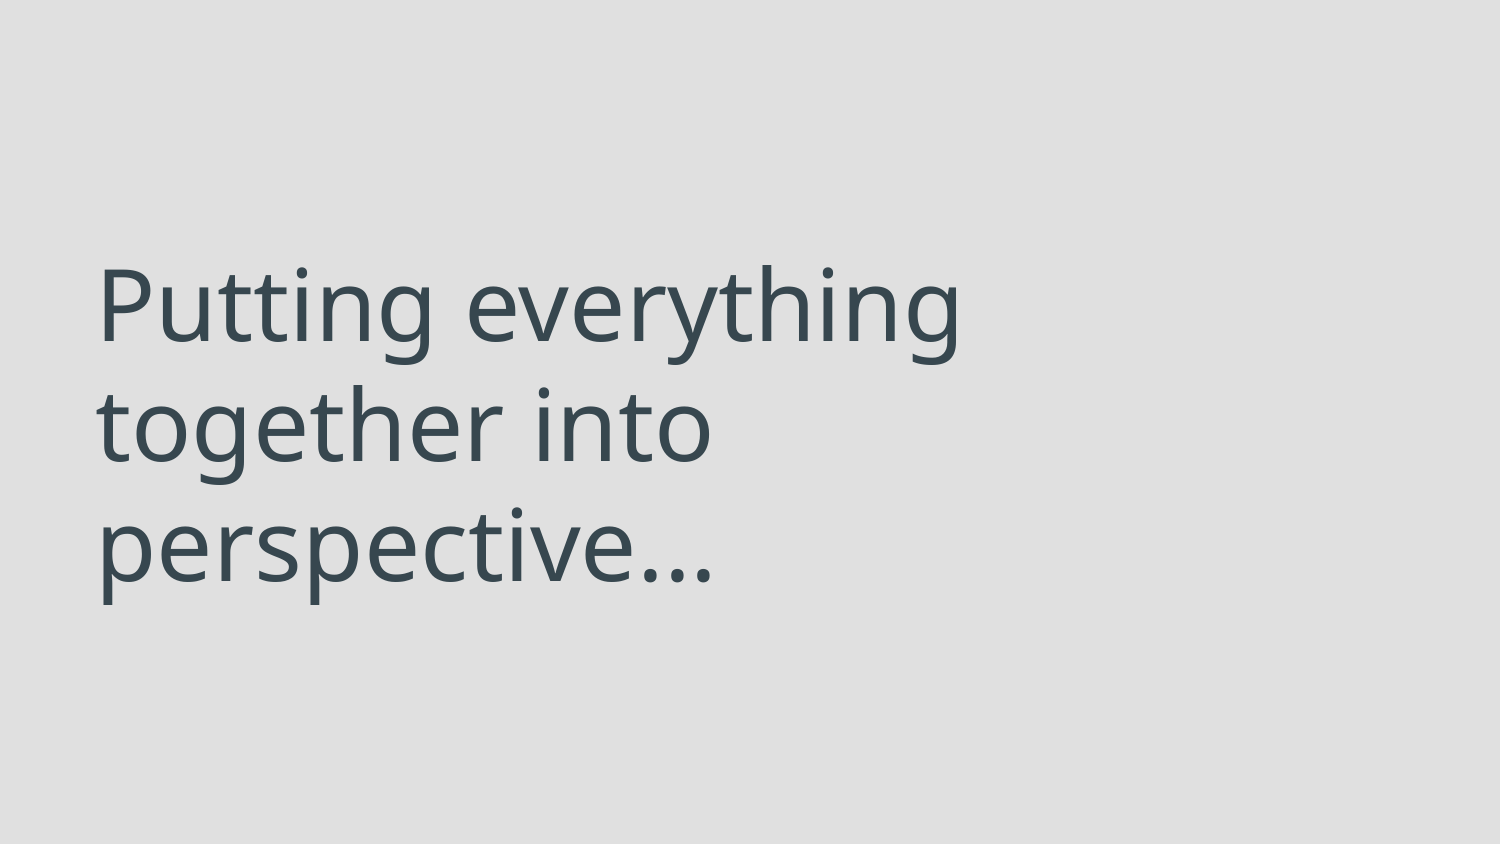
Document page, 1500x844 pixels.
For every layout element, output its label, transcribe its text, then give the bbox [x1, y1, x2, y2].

title Putting everything together into perspective... [80, 86, 1102, 758]
